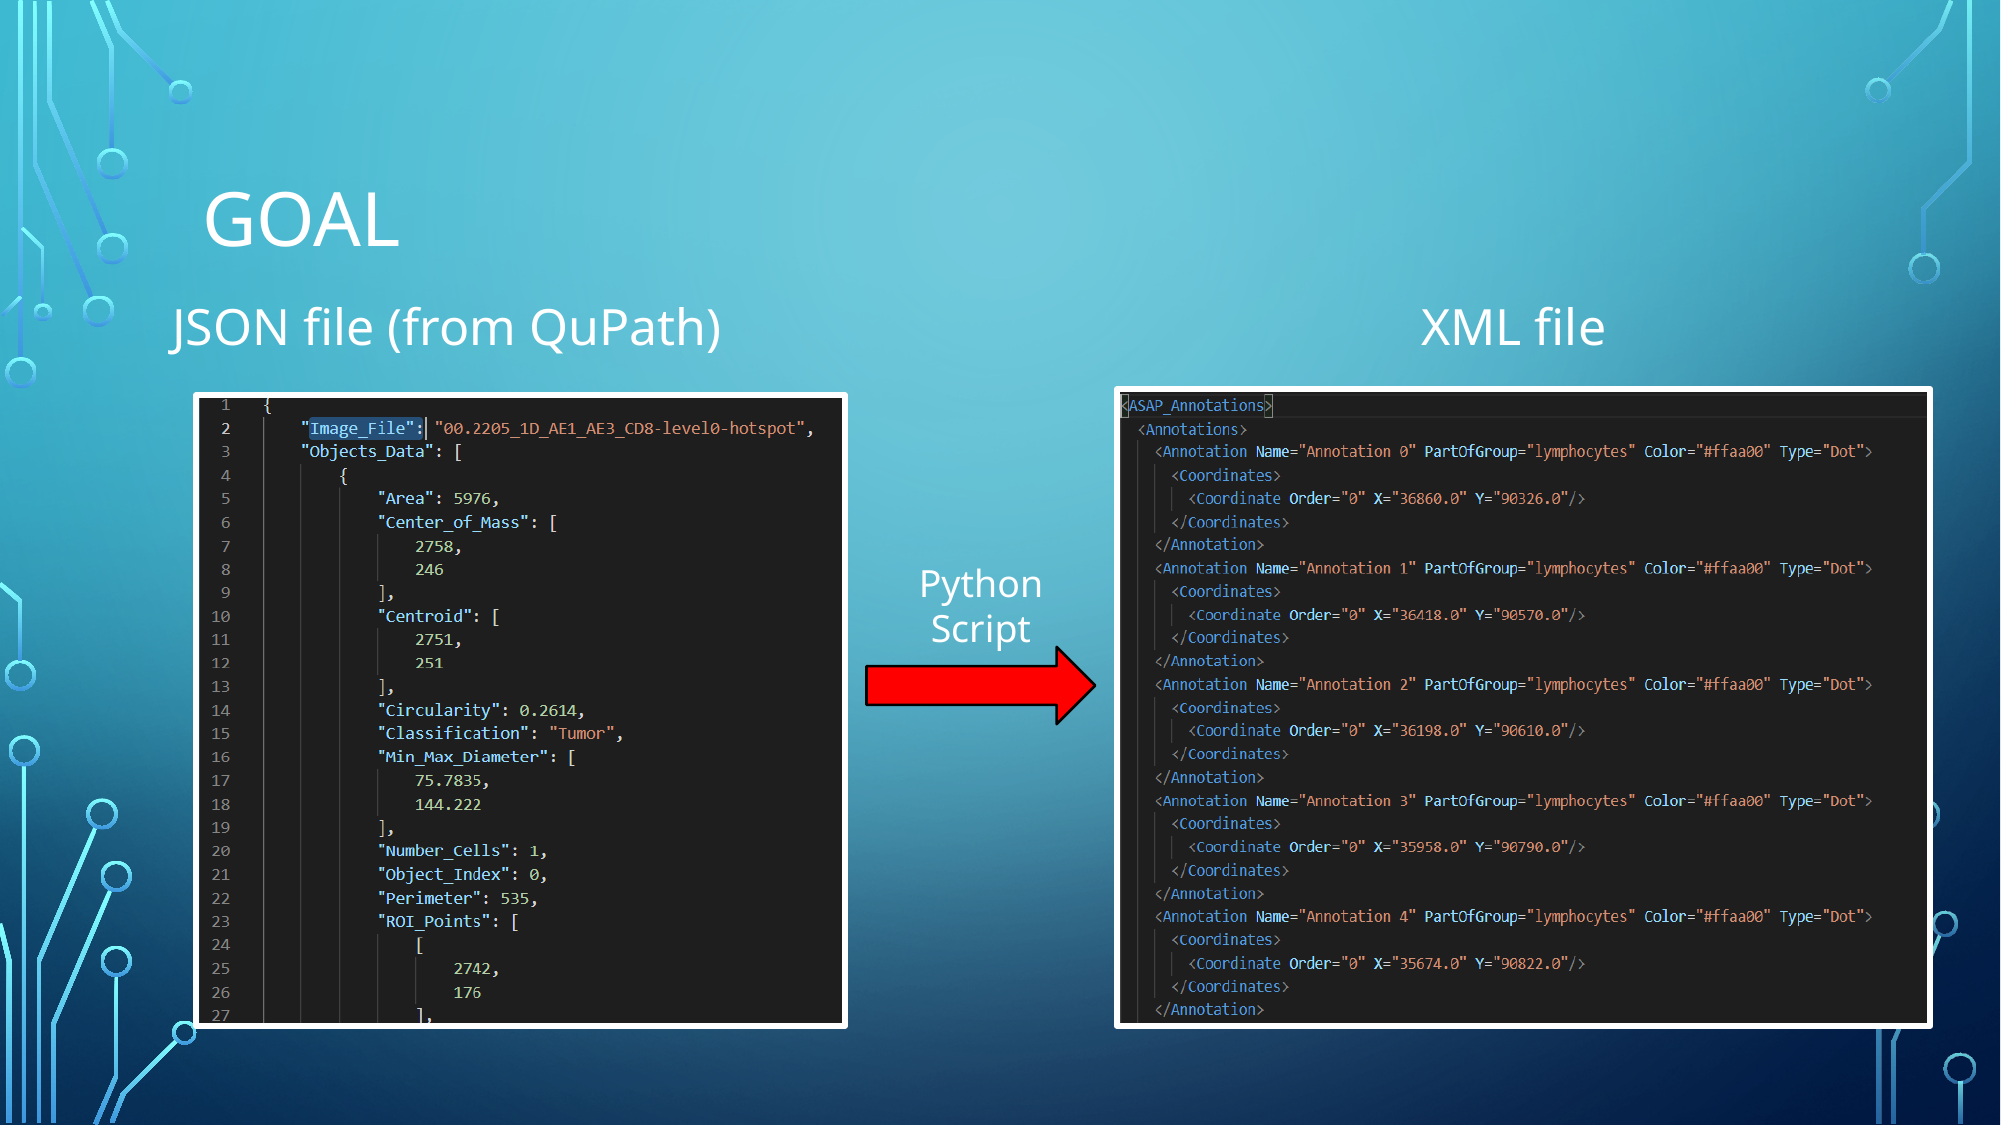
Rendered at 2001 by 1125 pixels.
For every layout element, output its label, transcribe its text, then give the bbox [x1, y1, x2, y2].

title goal [187, 101, 1813, 344]
text_box Python Script [898, 552, 1064, 658]
text_box [865, 652, 1097, 726]
text_box JSON file (from QuPath) [157, 287, 737, 363]
picture [1119, 392, 1928, 1023]
picture [199, 398, 843, 1023]
text_box XML file [1406, 287, 1622, 363]
